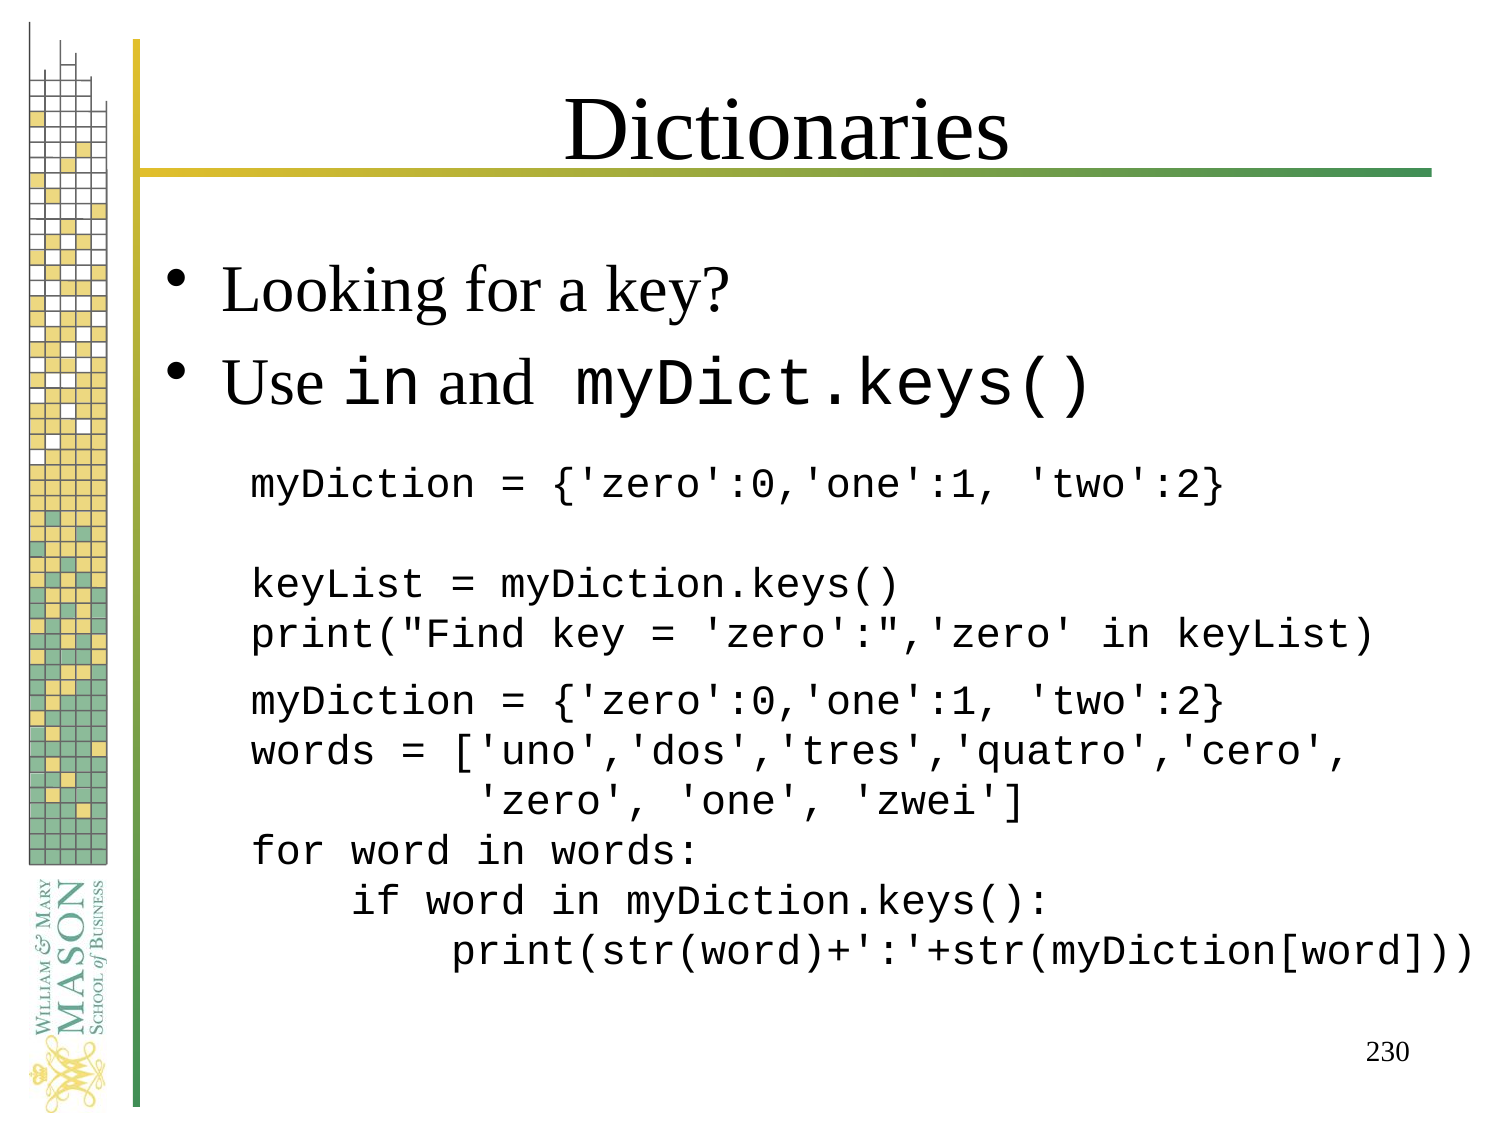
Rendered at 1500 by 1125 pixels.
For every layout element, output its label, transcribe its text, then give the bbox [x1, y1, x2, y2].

title Dictionaries [150, 45, 1425, 200]
table_header Description [29, 879, 107, 1113]
slide_number 230 [1048, 1024, 1426, 1103]
list Looking for a key? Use in and myDict.keys() [150, 237, 1425, 1005]
text_box myDiction = {'zero':0,'one':1, 'two':2} keyList = myDiction.keys() print("Find key = 'zero':",'zero' in keyList) [235, 448, 1391, 664]
text_box myDiction = {'zero':0,'one':1, 'two':2} words = ['uno','dos','tres','quatro','cero', 'zero', 'one', 'zwei'] for word in words: if word in myDiction.keys(): print(str(word)+':'+str(myDiction[word])) [236, 665, 1491, 981]
